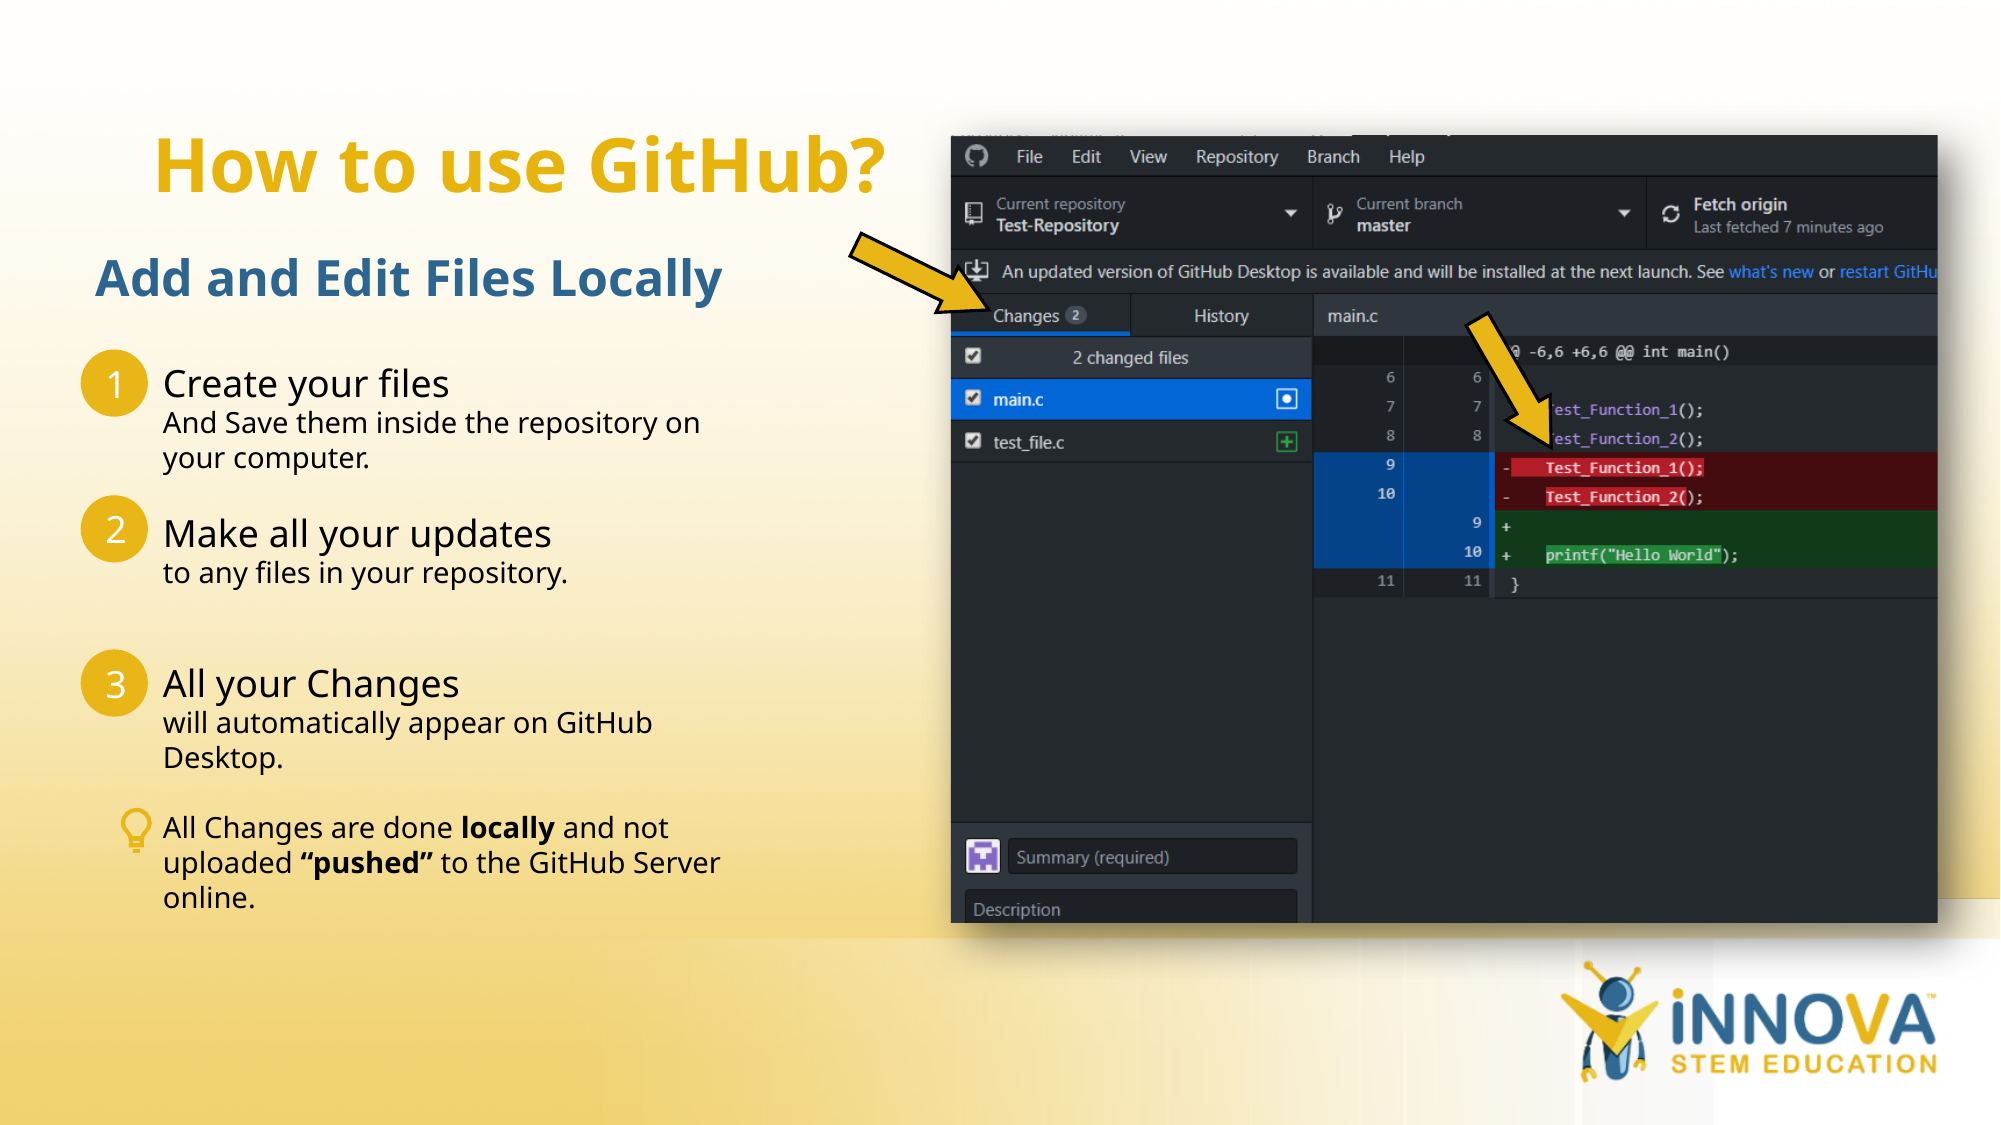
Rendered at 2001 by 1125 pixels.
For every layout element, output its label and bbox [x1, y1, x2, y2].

list [0, 1, 2000, 1125]
text_box [120, 807, 152, 854]
picture [950, 135, 1938, 923]
